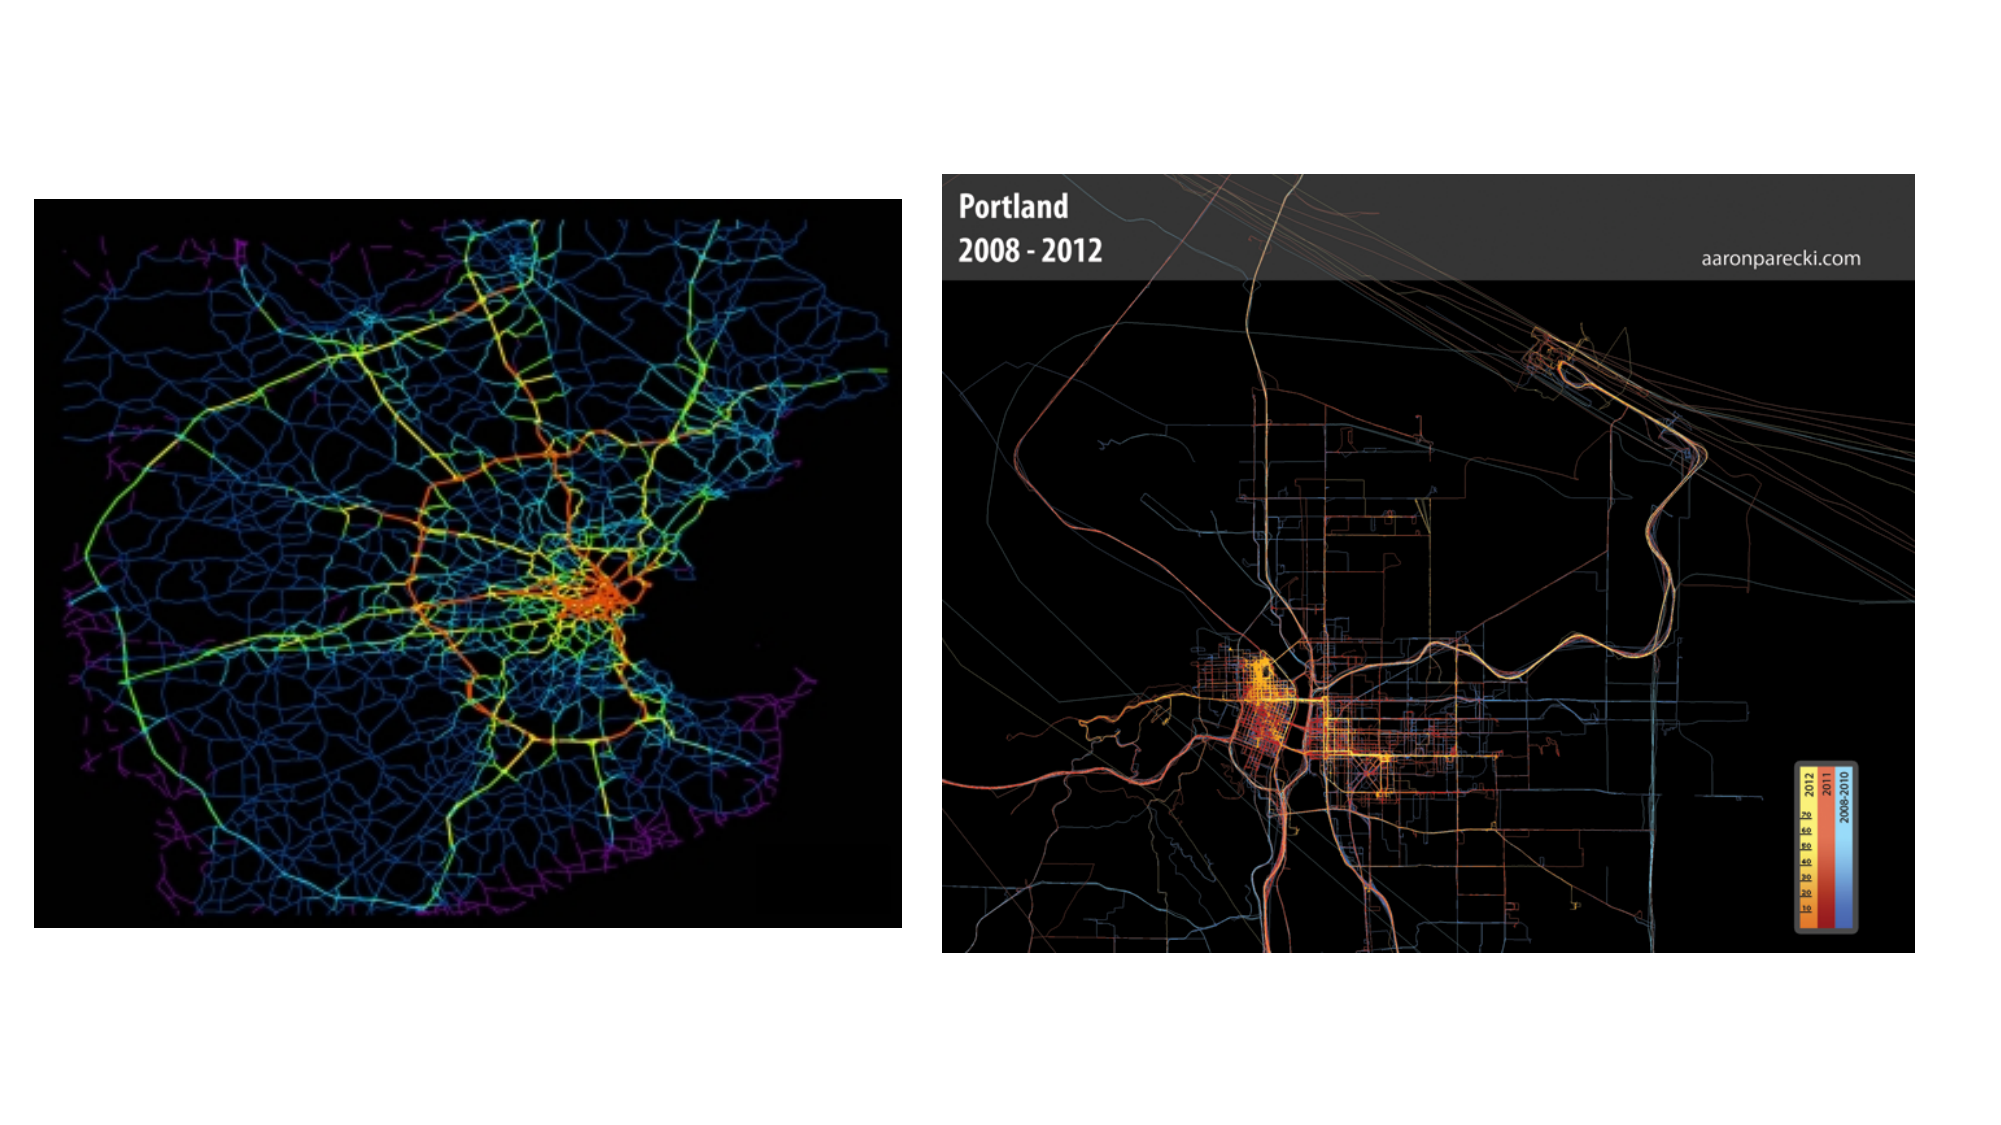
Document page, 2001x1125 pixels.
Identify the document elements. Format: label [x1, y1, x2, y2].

picture [34, 199, 902, 928]
picture [942, 174, 1915, 953]
